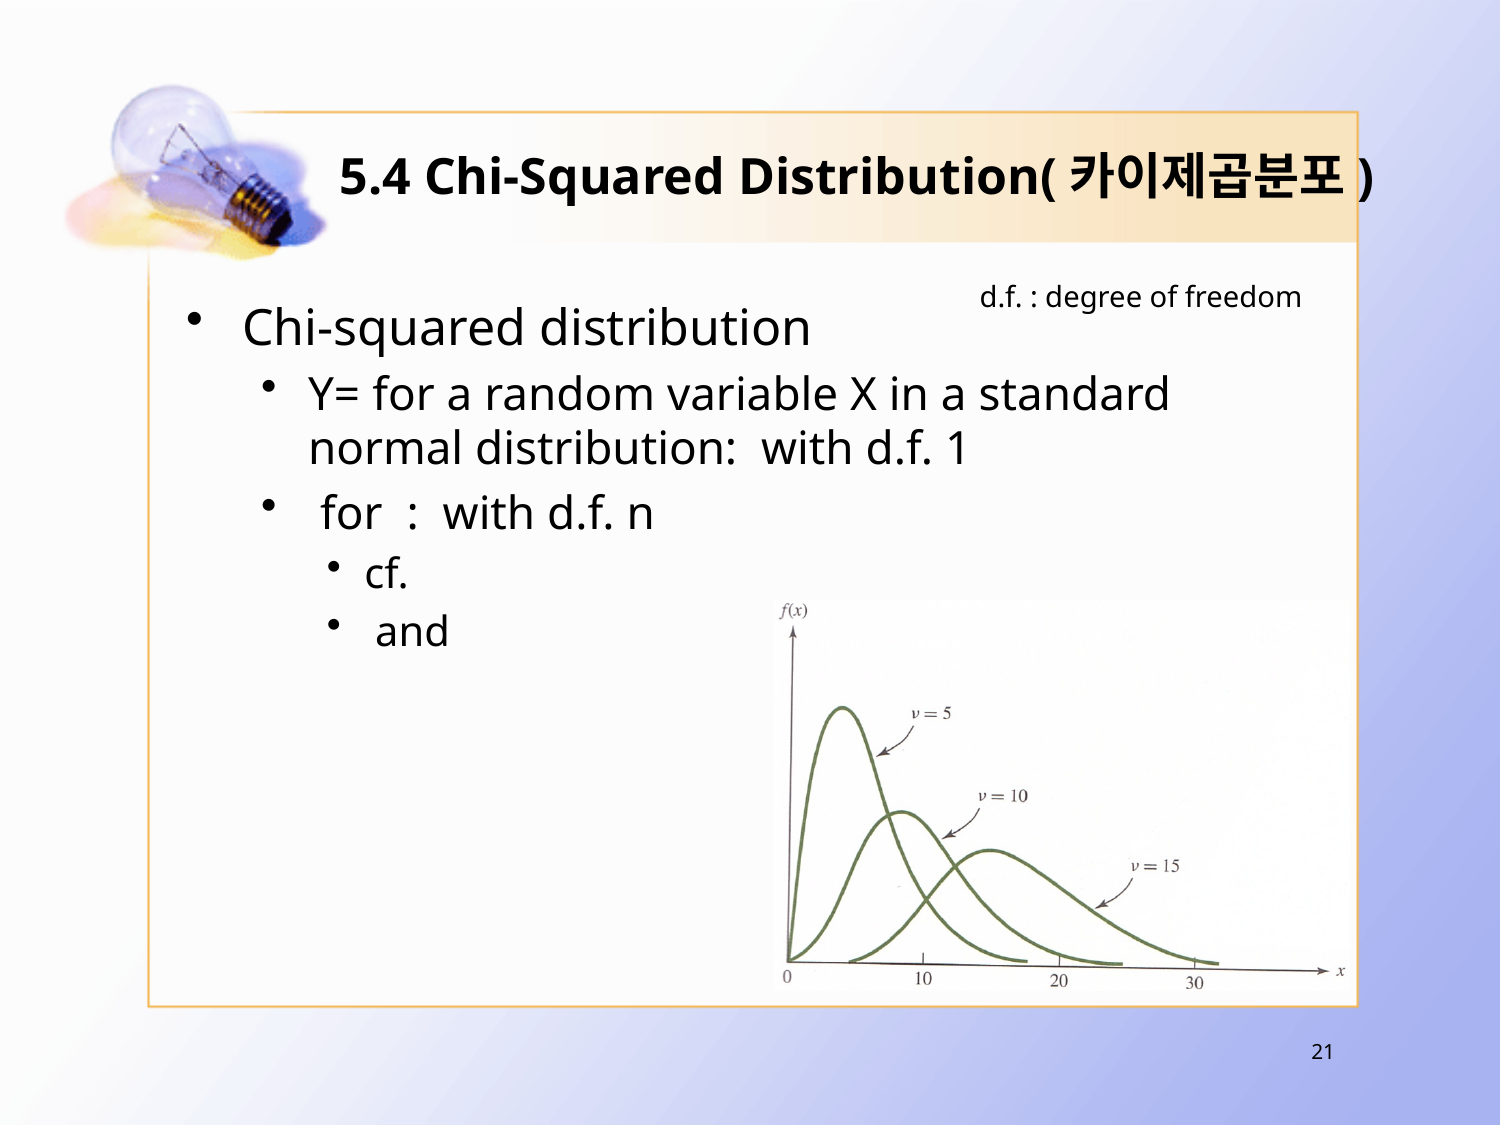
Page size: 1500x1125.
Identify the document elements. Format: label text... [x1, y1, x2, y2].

title 5.4 Chi-Squared Distribution(카이제곱분포) [324, 134, 1459, 222]
text_box d.f. : degree of freedom [964, 271, 1318, 321]
slide_number 21 [1237, 1025, 1350, 1075]
picture [0, 0, 1500, 1125]
